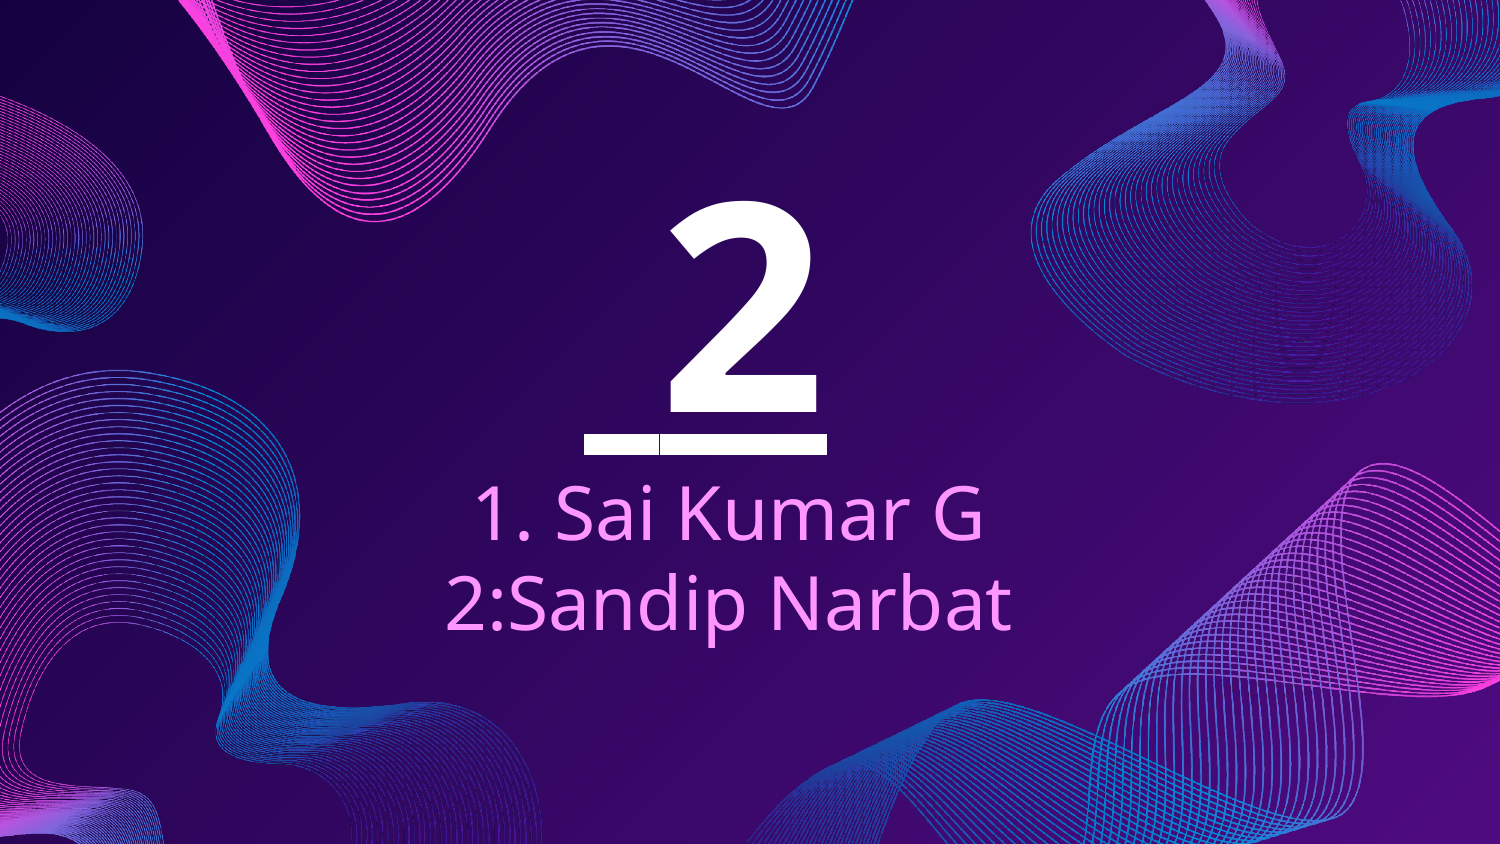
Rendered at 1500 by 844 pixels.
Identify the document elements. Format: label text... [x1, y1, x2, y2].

picture [0, 0, 1500, 844]
title 2 [514, 148, 896, 443]
title 1. Sai Kumar G 2:Sandip Narbat [363, 476, 1094, 634]
